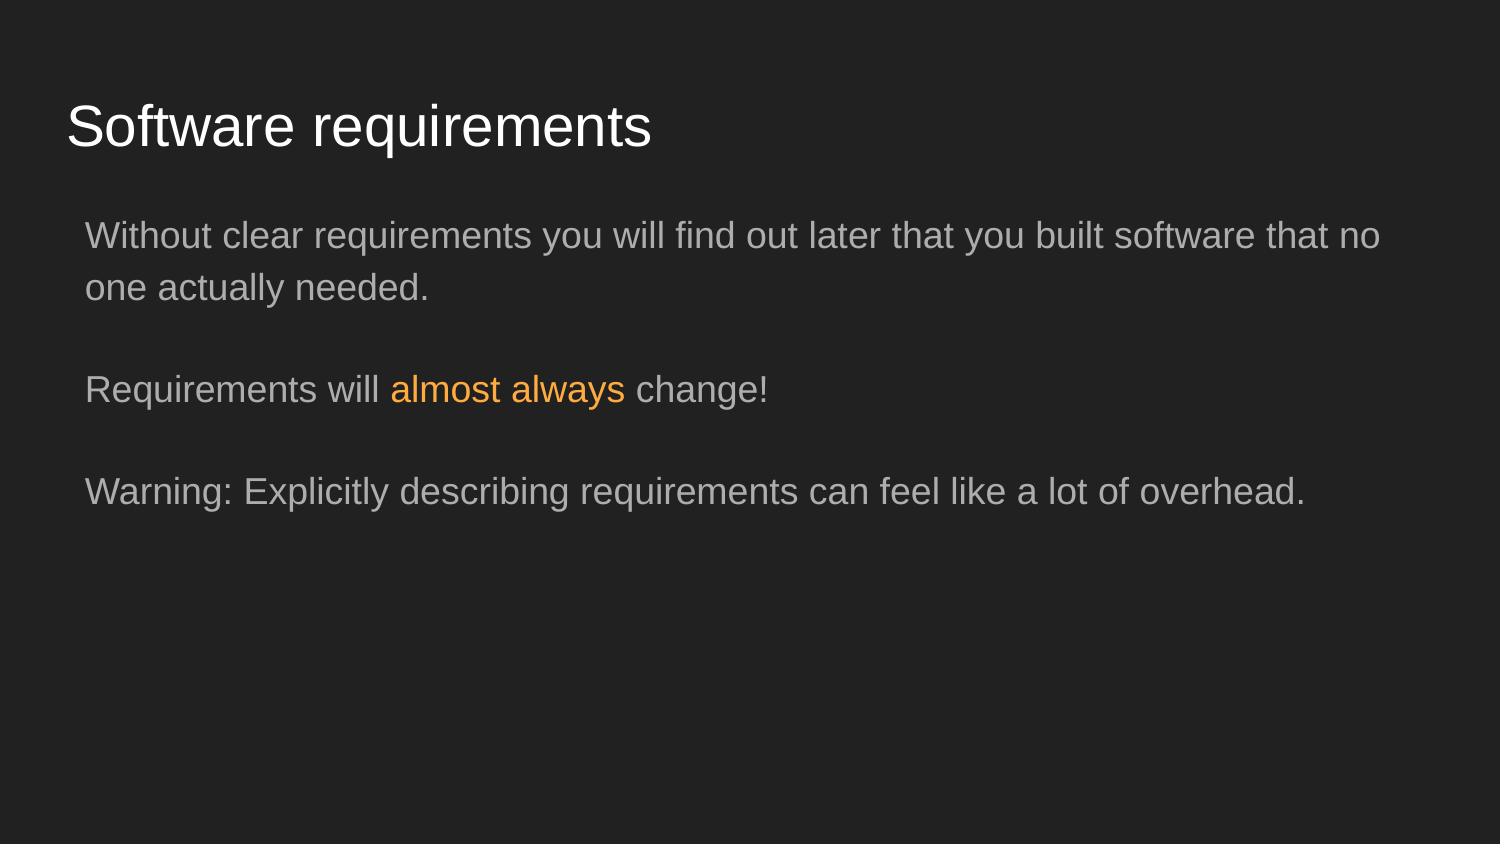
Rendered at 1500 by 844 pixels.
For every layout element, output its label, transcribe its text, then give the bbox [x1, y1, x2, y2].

title Software requirements [51, 72, 1449, 167]
list Without clear requirements you will find out later that you built software that no one actually needed. Requirements will almost always change! Warning: Explicitly describing requirements can feel like a lot of overhead. [51, 189, 1449, 750]
